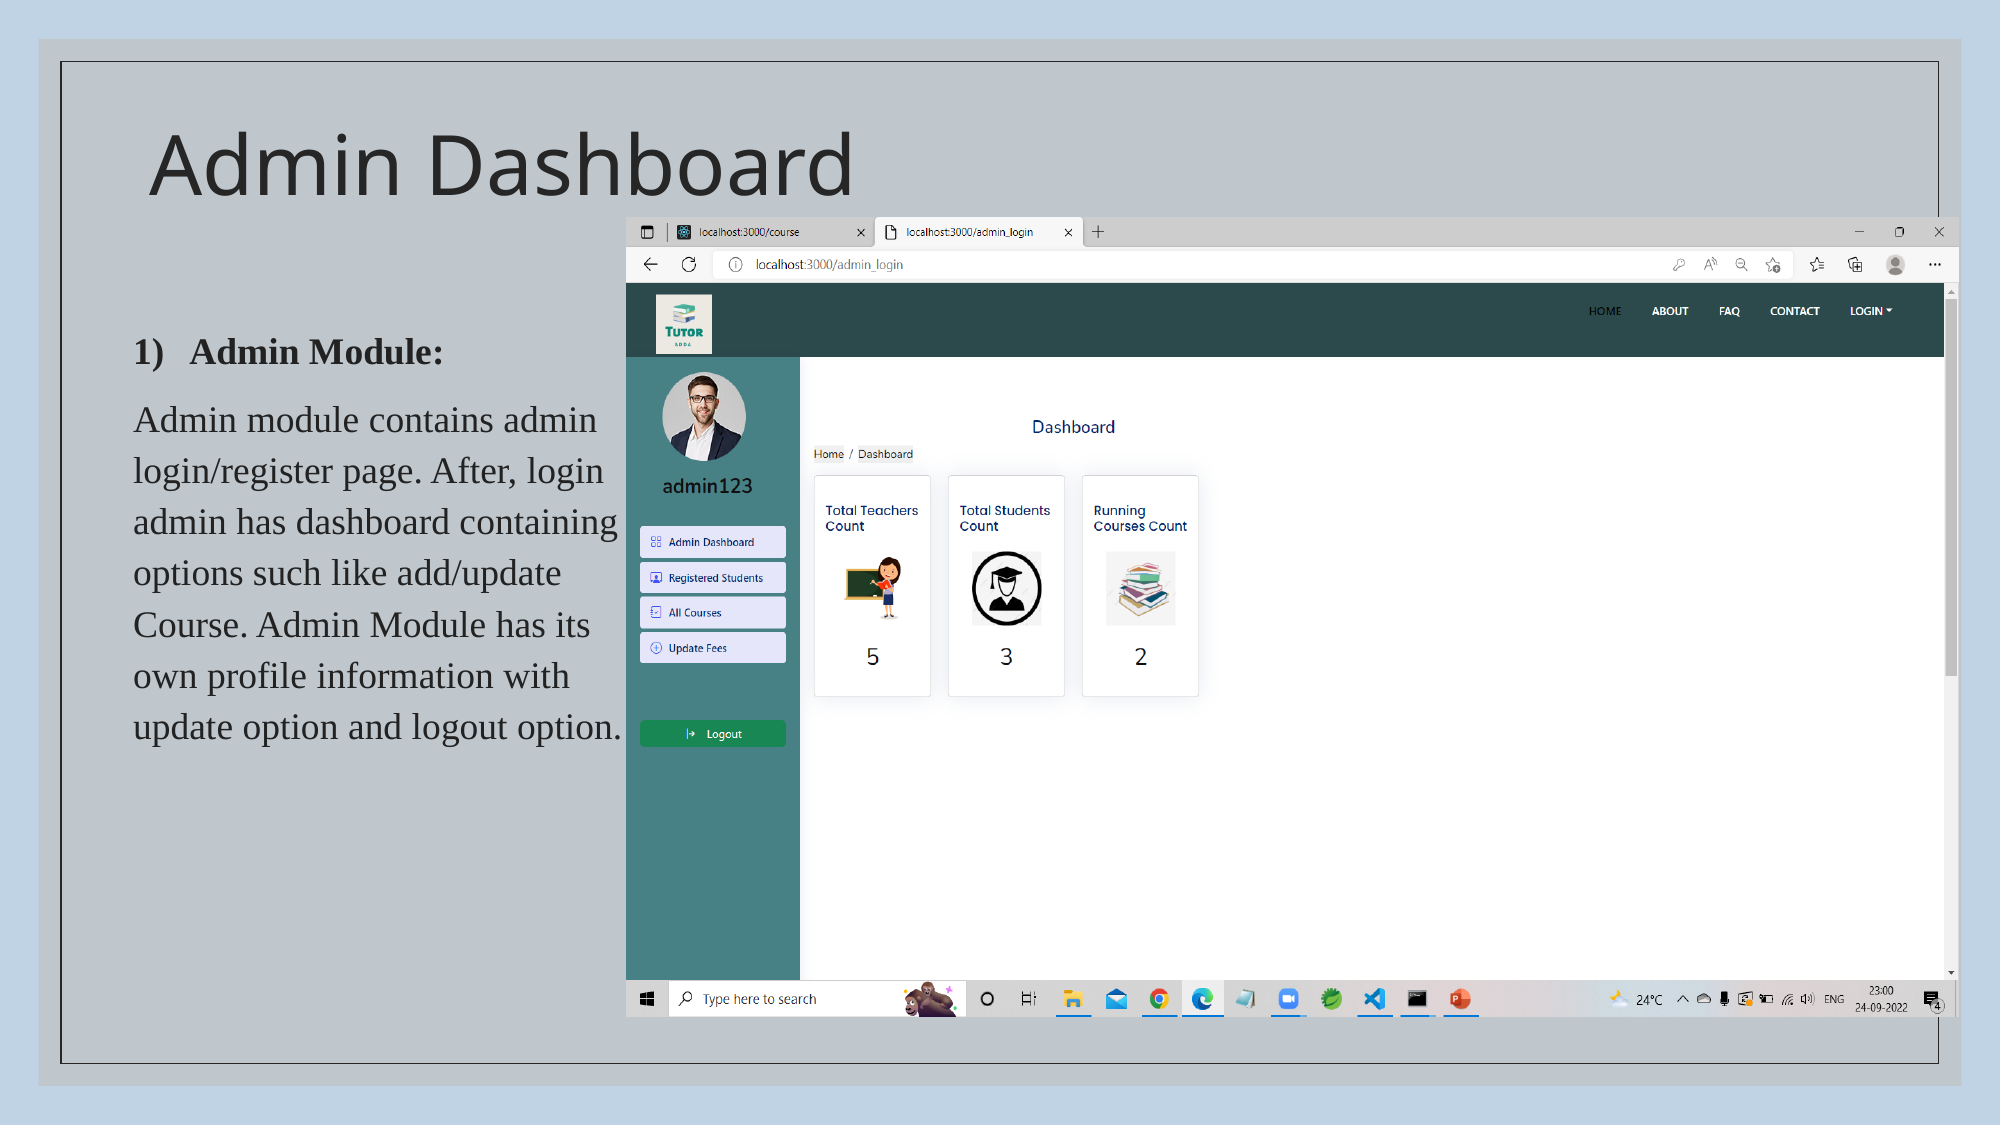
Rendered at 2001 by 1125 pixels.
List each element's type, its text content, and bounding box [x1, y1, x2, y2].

title Admin Dashboard [134, 85, 1491, 253]
picture [626, 217, 1959, 1017]
text_box Admin Module: Admin module contains admin login/register page. After, login admin has dashboard containing options such like add/update Course. Admin Module has its own profile information with update option and logout option. [118, 312, 621, 817]
